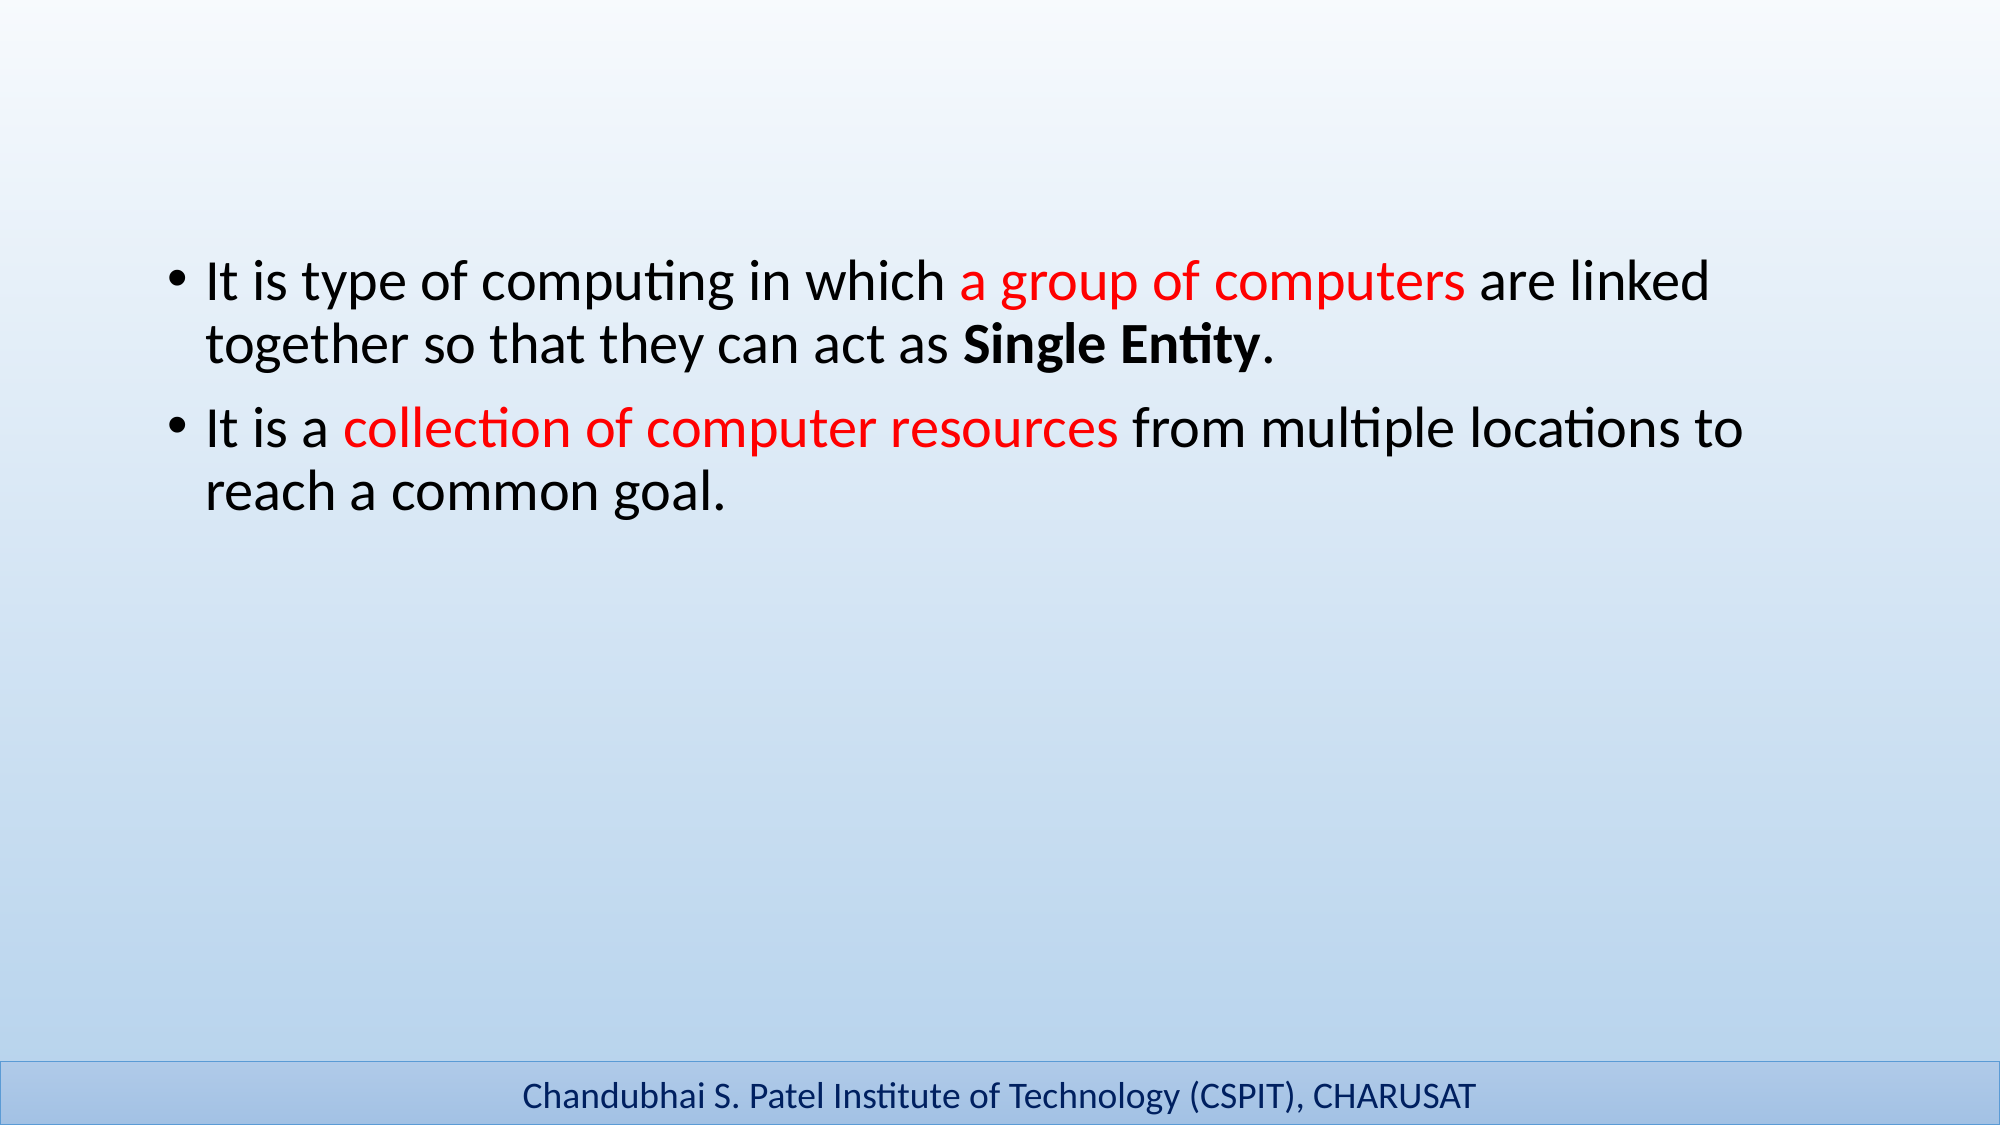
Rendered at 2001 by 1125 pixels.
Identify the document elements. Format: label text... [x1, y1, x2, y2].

list It is type of computing in which a group of computers are linked together so that they can act as Single Entity. It is a collection of computer resources from multiple locations to reach a common goal. [152, 242, 1863, 1014]
footer Arpita Shah [662, 1042, 1338, 1103]
slide_number 24 [1412, 1042, 1863, 1103]
